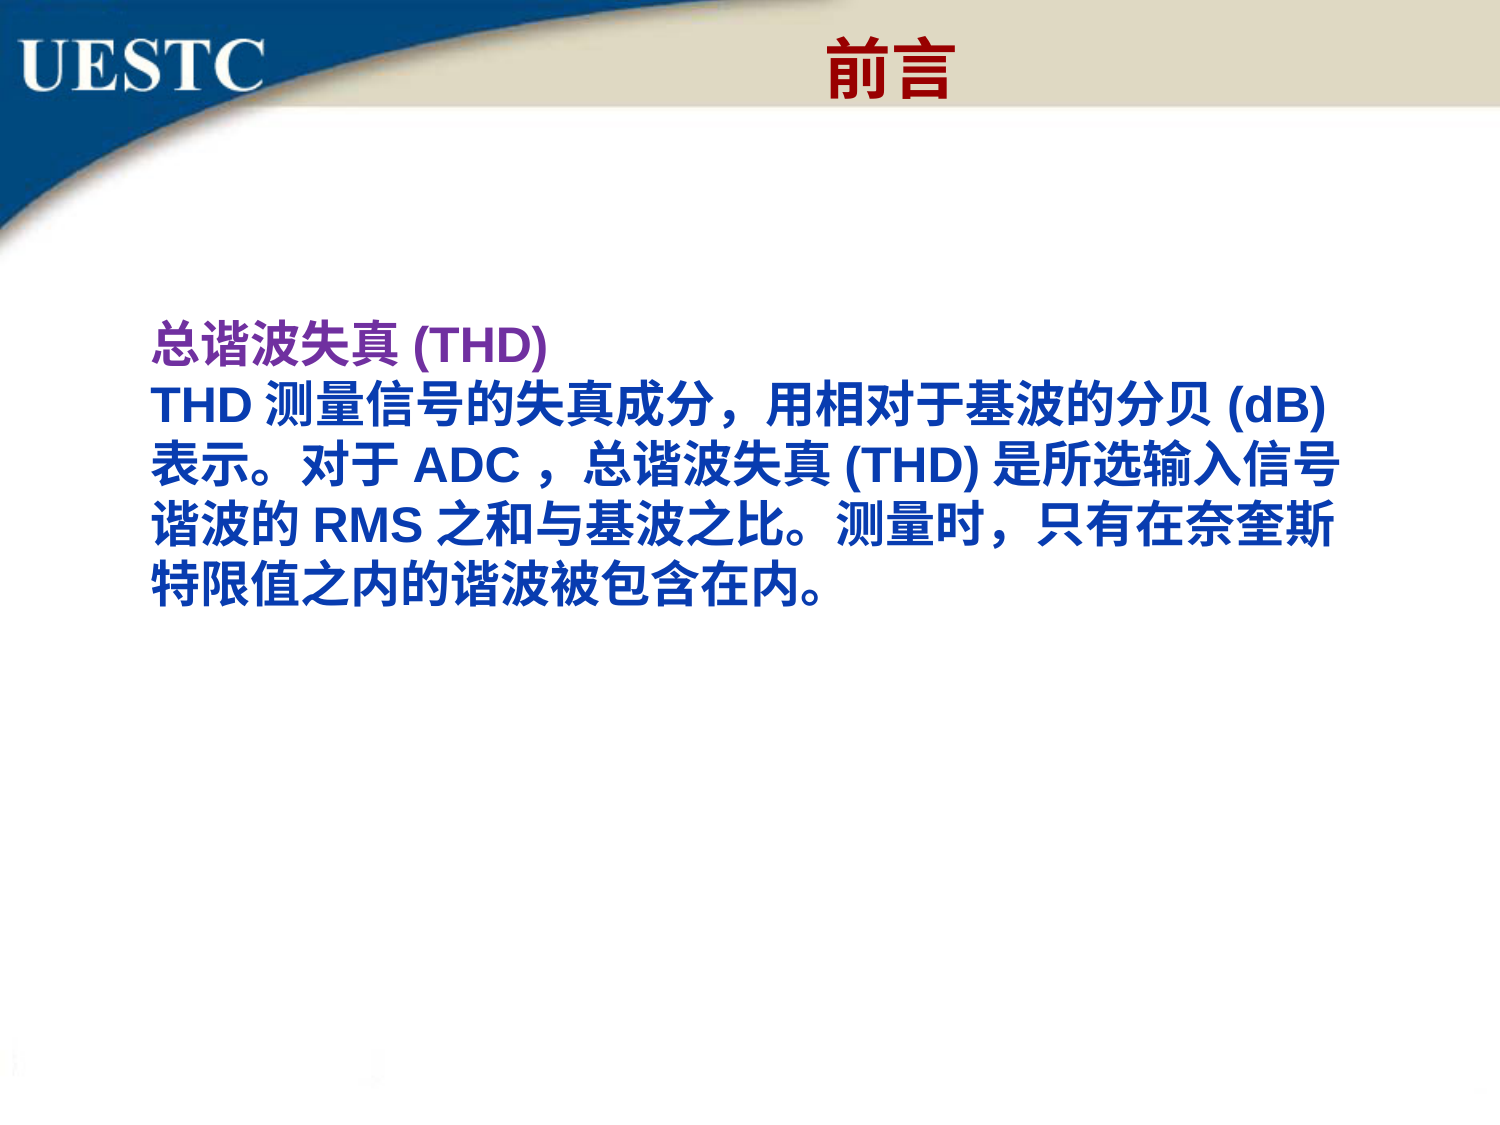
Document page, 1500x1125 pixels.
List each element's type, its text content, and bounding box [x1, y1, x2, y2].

text_box 前言 [348, 2, 1436, 143]
picture [0, 0, 1500, 1125]
text_box 总谐波失真(THD) THD测量信号的失真成分，用相对于基波的分贝(dB)表示。对于ADC，总谐波失真(THD)是所选输入信号谐波的RMS之和与基波之比。测量时，只有在奈奎斯特限值之内的谐波被包含在内。 [135, 304, 1376, 620]
